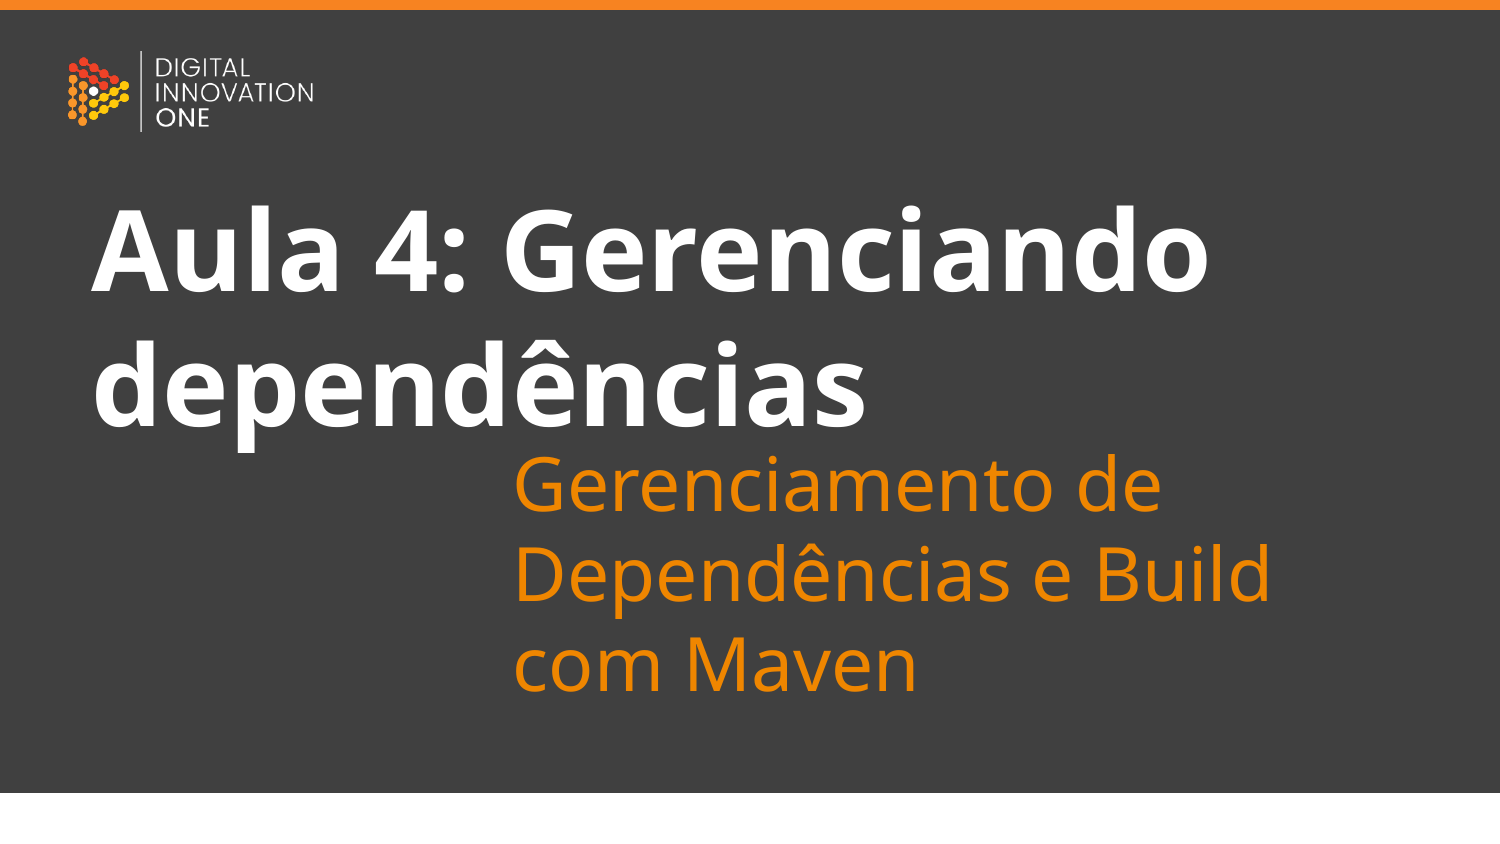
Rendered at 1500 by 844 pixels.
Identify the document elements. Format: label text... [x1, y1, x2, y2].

text_box [0, 10, 1500, 793]
text_box [0, 793, 1500, 844]
text_box [0, 0, 1500, 10]
text_box Gerenciamento de Dependências e Build com Maven [497, 522, 1449, 621]
text_box Aula 4: Gerenciando dependências [76, 243, 1475, 385]
picture [50, 42, 331, 140]
